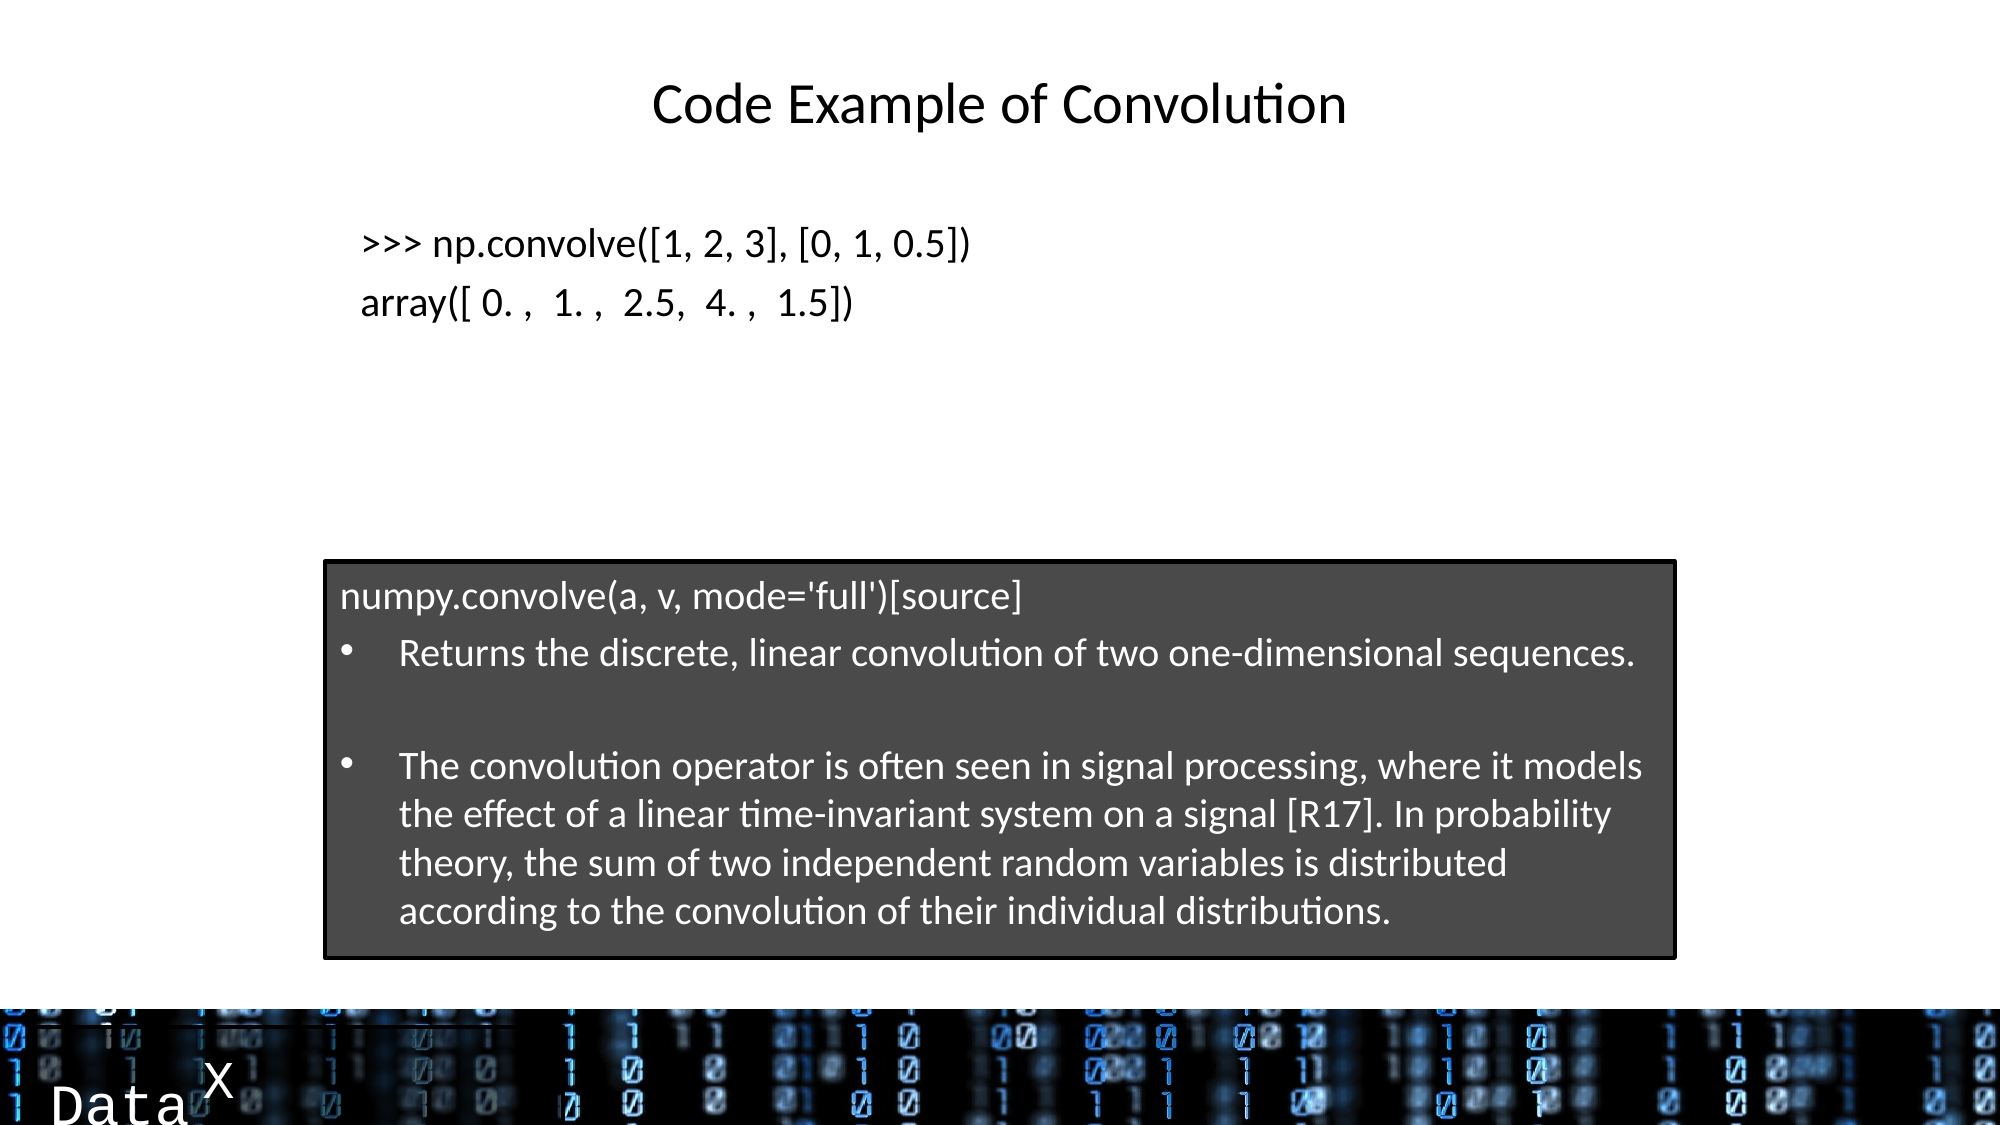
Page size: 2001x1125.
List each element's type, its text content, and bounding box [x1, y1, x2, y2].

title Code Example of Convolution [99, 45, 1900, 155]
picture [59, 1091, 76, 1121]
picture [172, 1120, 180, 1125]
picture [163, 1110, 177, 1122]
picture [37, 1029, 561, 1125]
picture [0, 1009, 2000, 1125]
picture [93, 1110, 107, 1122]
picture [102, 1120, 110, 1125]
text_box numpy.convolve(a, v, mode='full')[source] Returns the discrete, linear convolution of two one-dimensional sequences. The convolution operator is often seen in signal processing, where it models the effect of a linear time-invariant system on a signal [R17]. In probability theory, the sum of two independent random variables is distributed according to the convolution of their individual distributions. [323, 559, 1677, 960]
list >>> np.convolve([1, 2, 3], [0, 1, 0.5]) array([ 0. , 1. , 2.5, 4. , 1.5]) [345, 208, 1675, 440]
